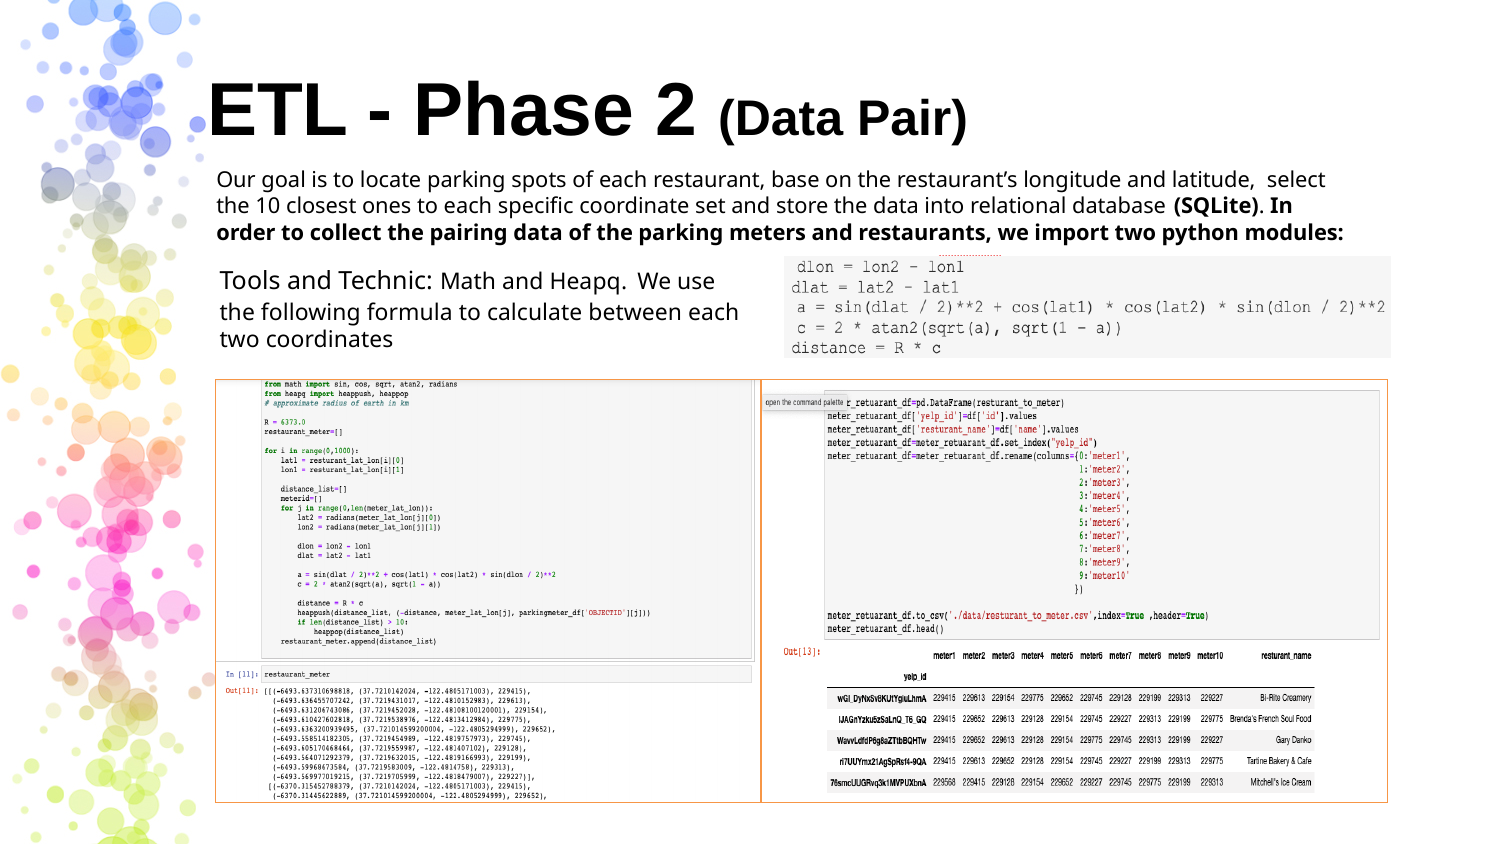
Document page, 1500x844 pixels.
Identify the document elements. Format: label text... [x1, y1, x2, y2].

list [761, 378, 1389, 803]
list Our goal is to locate parking spots of each restaurant, base on the restaurant’s longitude and latitude, select the 10 closest ones to each specific coordinate set and store the data into relational database (SQLite). In order to collect the pairing data of the parking meters and restaurants, we import two python modules: [201, 169, 1370, 252]
title ETL - Phase 2 (Data Pair) [88, 34, 1439, 176]
text_box Tools and Technic: Math and Heapq. We use the following formula to calculate between each two coordinates [204, 244, 764, 387]
picture [0, 0, 1500, 844]
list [215, 378, 760, 803]
